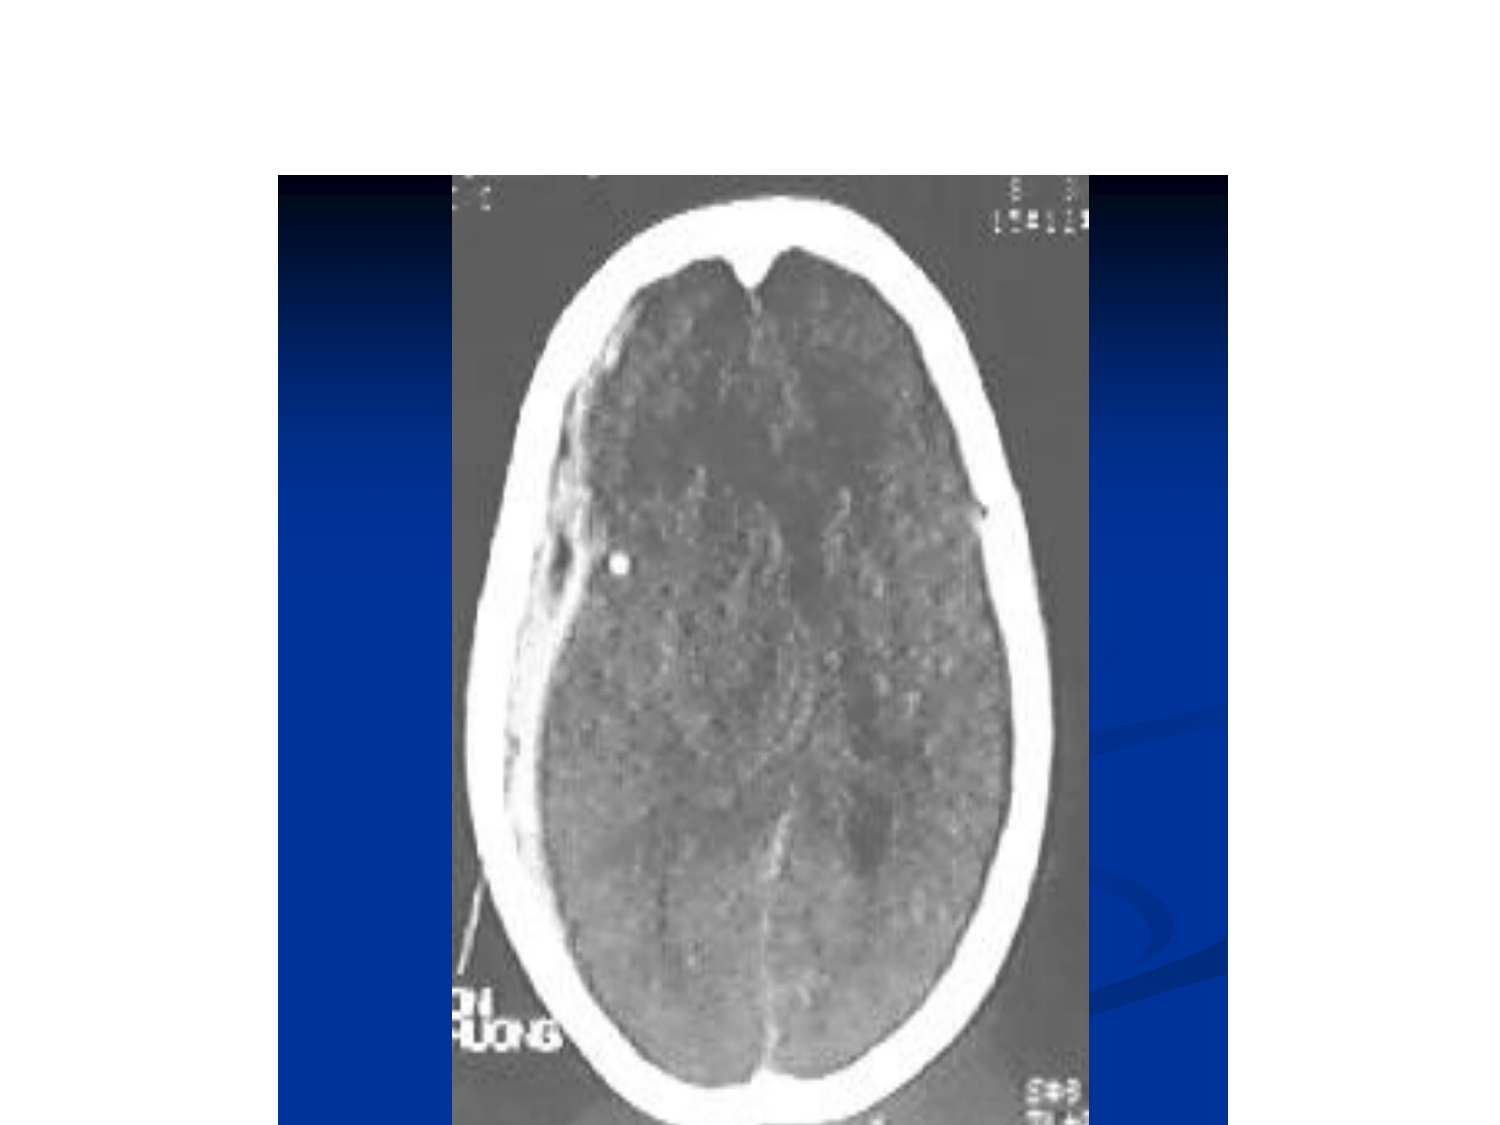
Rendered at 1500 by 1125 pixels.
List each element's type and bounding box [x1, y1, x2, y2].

list [278, 175, 1229, 1125]
